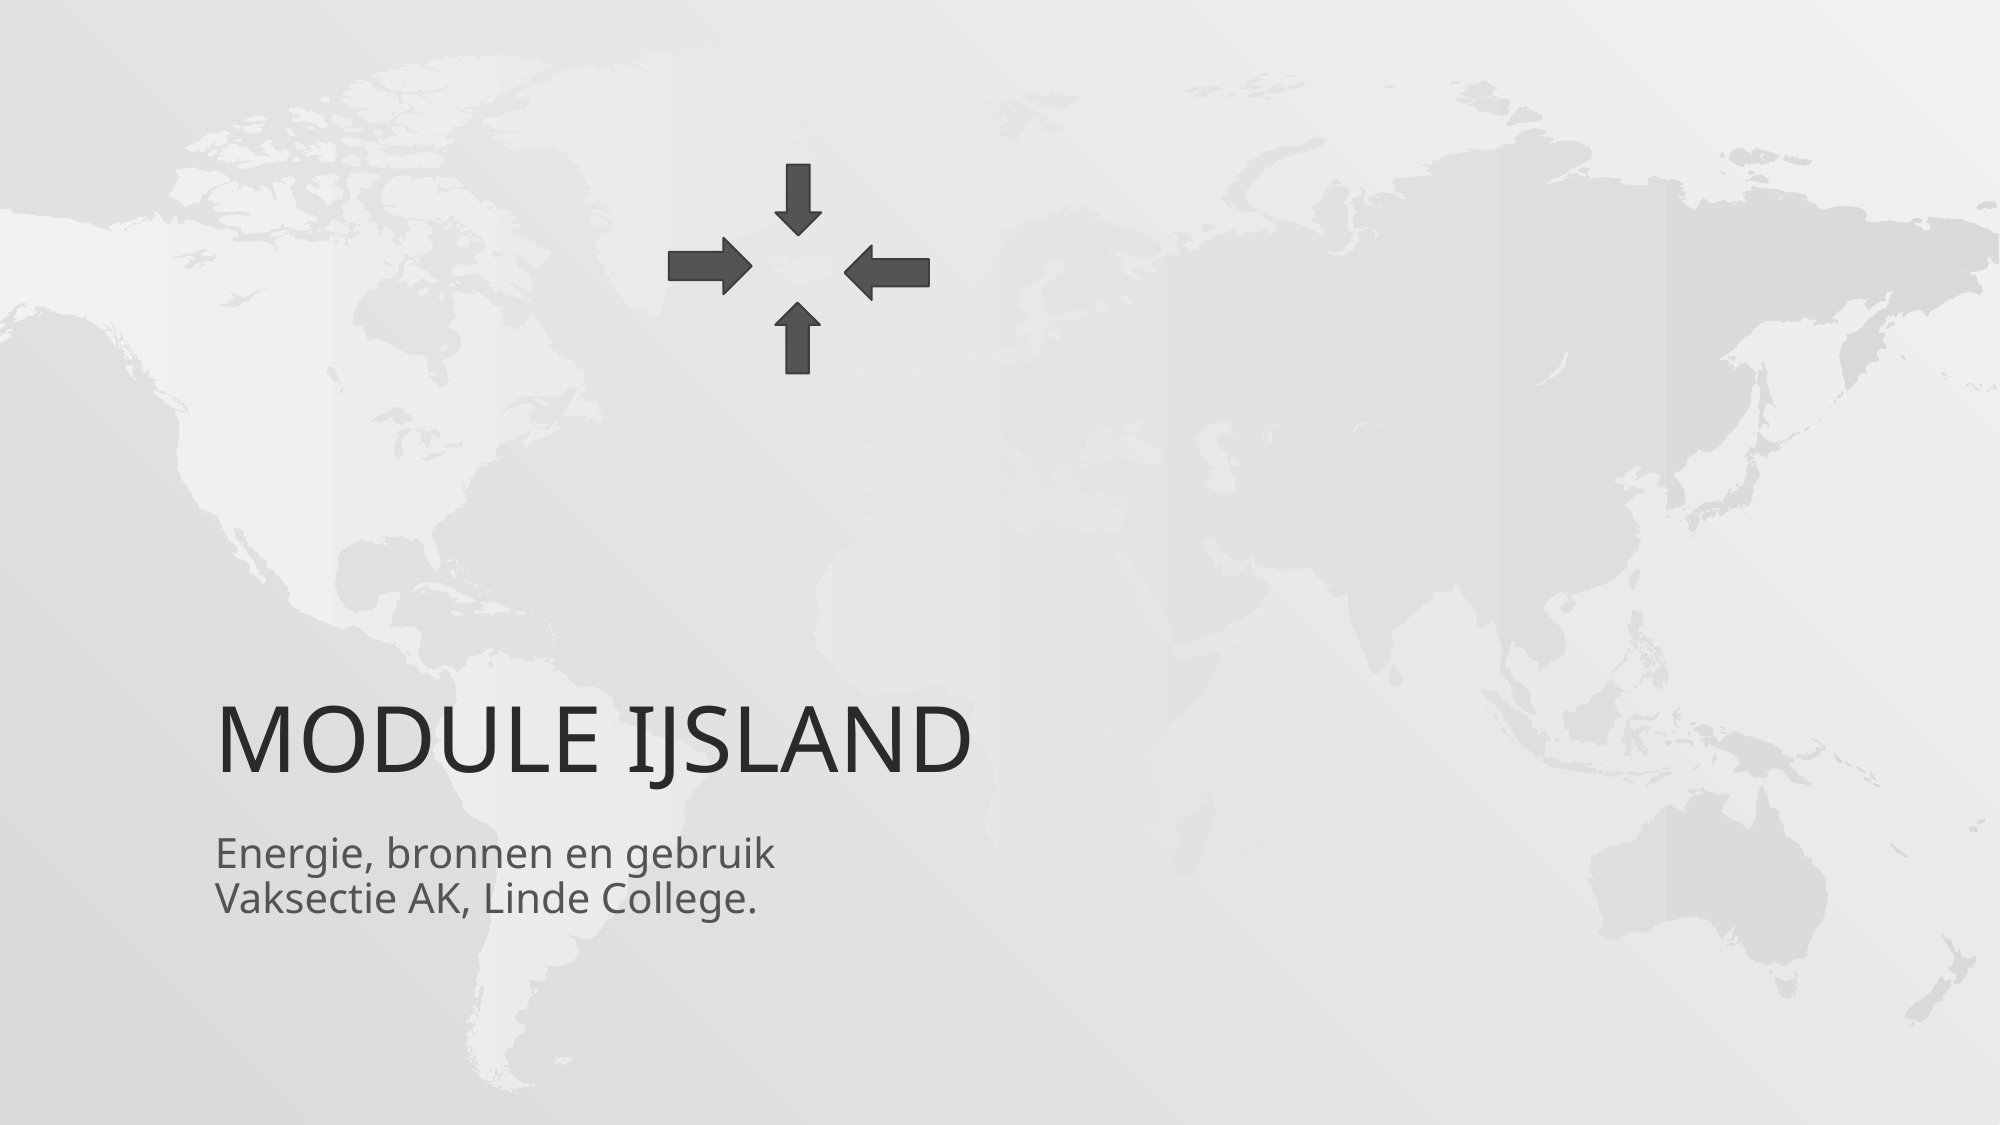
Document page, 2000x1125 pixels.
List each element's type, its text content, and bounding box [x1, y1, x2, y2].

text_box [774, 163, 823, 237]
text_box [774, 301, 821, 375]
text_box [843, 244, 930, 301]
title Module ijsland [199, 299, 1800, 800]
subtitle Energie, bronnen en gebruik Vaksectie AK, Linde College. [199, 825, 1488, 1013]
text_box [667, 236, 753, 296]
